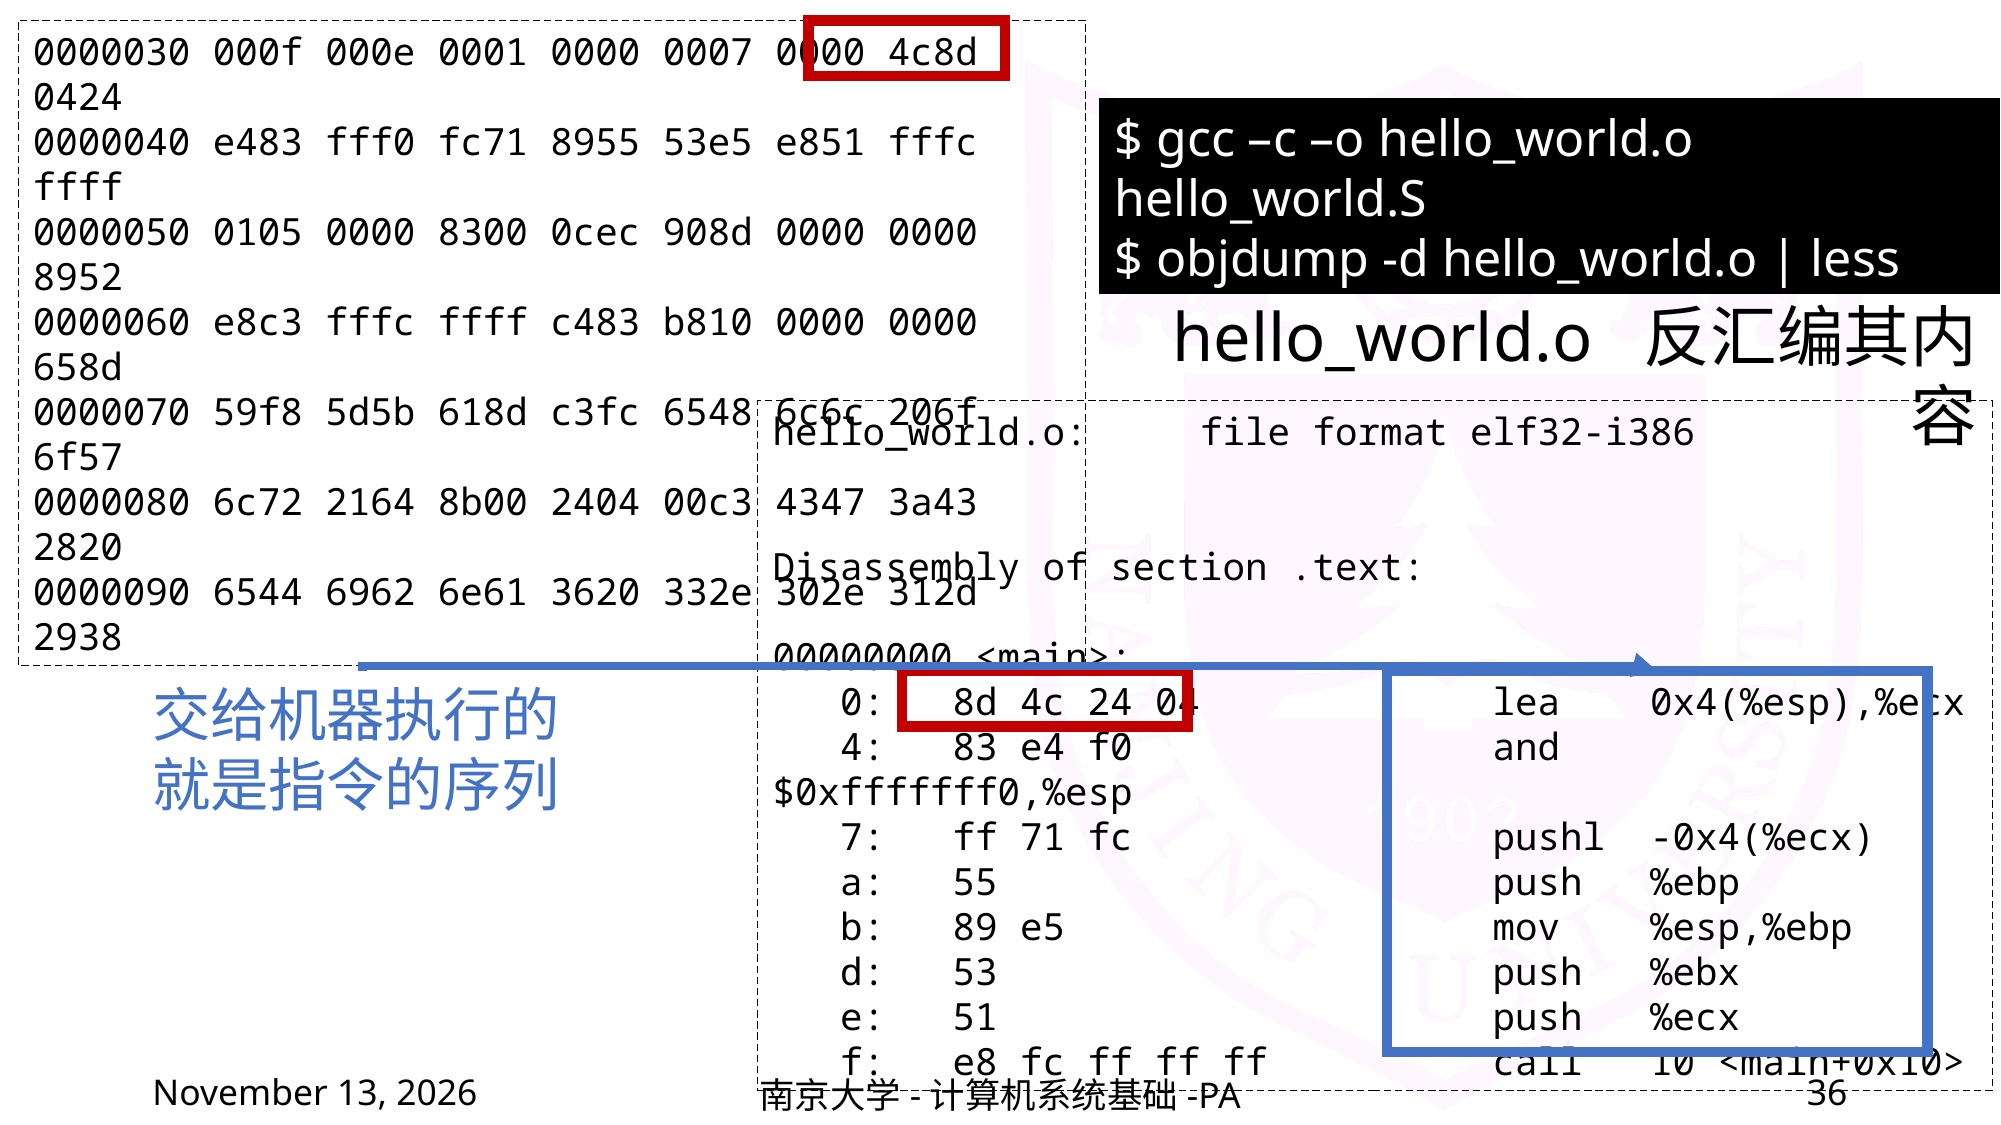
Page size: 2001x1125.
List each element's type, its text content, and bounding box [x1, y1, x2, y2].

text_box [1386, 670, 1929, 1053]
text_box [901, 674, 1009, 728]
slide_number 36 [1412, 1091, 1863, 1125]
text_box 交给机器执行的就是指令的序列 [137, 671, 588, 826]
footer 南京大学-计算机系统基础-PA [1012, 1091, 1338, 1125]
text_box hello_world.o: file format elf32-i386 Disassembly of section .text: 00000000 <main>: 0: 8d 4c 24 04 lea 0x4(%esp),%ecx 4: 83 e4 f0 and $0xfffffff0,%esp 7: ff 71 fc pushl -0x4(%ecx) a: 55 push %ebp b: 89 e5 mov %esp,%ebp d: 53 push %ebx e: 51 push %ecx f: e8 fc ff ff ff call 10 <main+0x10> [757, 674, 1009, 1091]
text_box [808, 19, 1006, 77]
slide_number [137, 1064, 588, 1125]
footer 南京大学-计算机系统基础-PA [662, 1064, 1009, 1125]
text_box hello_world.o: file format elf32-i386 Disassembly of section .text: 00000000 <main>: 0: 8d 4c 24 04 lea 0x4(%esp),%ecx 4: 83 e4 f0 and $0xfffffff0,%esp 7: ff 71 fc pushl -0x4(%ecx) a: 55 push %ebp b: 89 e5 mov %esp,%ebp d: 53 push %ebx e: 51 push %ecx f: e8 fc ff ff ff call 10 <main+0x10> [1012, 400, 1993, 1091]
text_box hello_world.o 反汇编其内容 [1122, 286, 1993, 462]
text_box [1012, 674, 1188, 728]
text_box 0000030 000f 000e 0001 0000 0007 0000 4c8d 0424 0000040 e483 fff0 fc71 8955 53e5 e851 fffc ffff 0000050 0105 0000 8300 0cec 908d 0000 0000 8952 0000060 e8c3 fffc ffff c483 b810 0000 0000 658d 0000070 59f8 5d5b 618d c3fc 6548 6c6c 206f 6f57 0000080 6c72 2164 8b00 2404 00c3 4347 3a43 2820 0000090 6544 6962 6e61 3620 332e 302e 312d 2938 [18, 20, 1086, 666]
text_box $ gcc –c –o hello_world.o hello_world.S $ objdump -d hello_world.o | less [1099, 98, 2000, 294]
